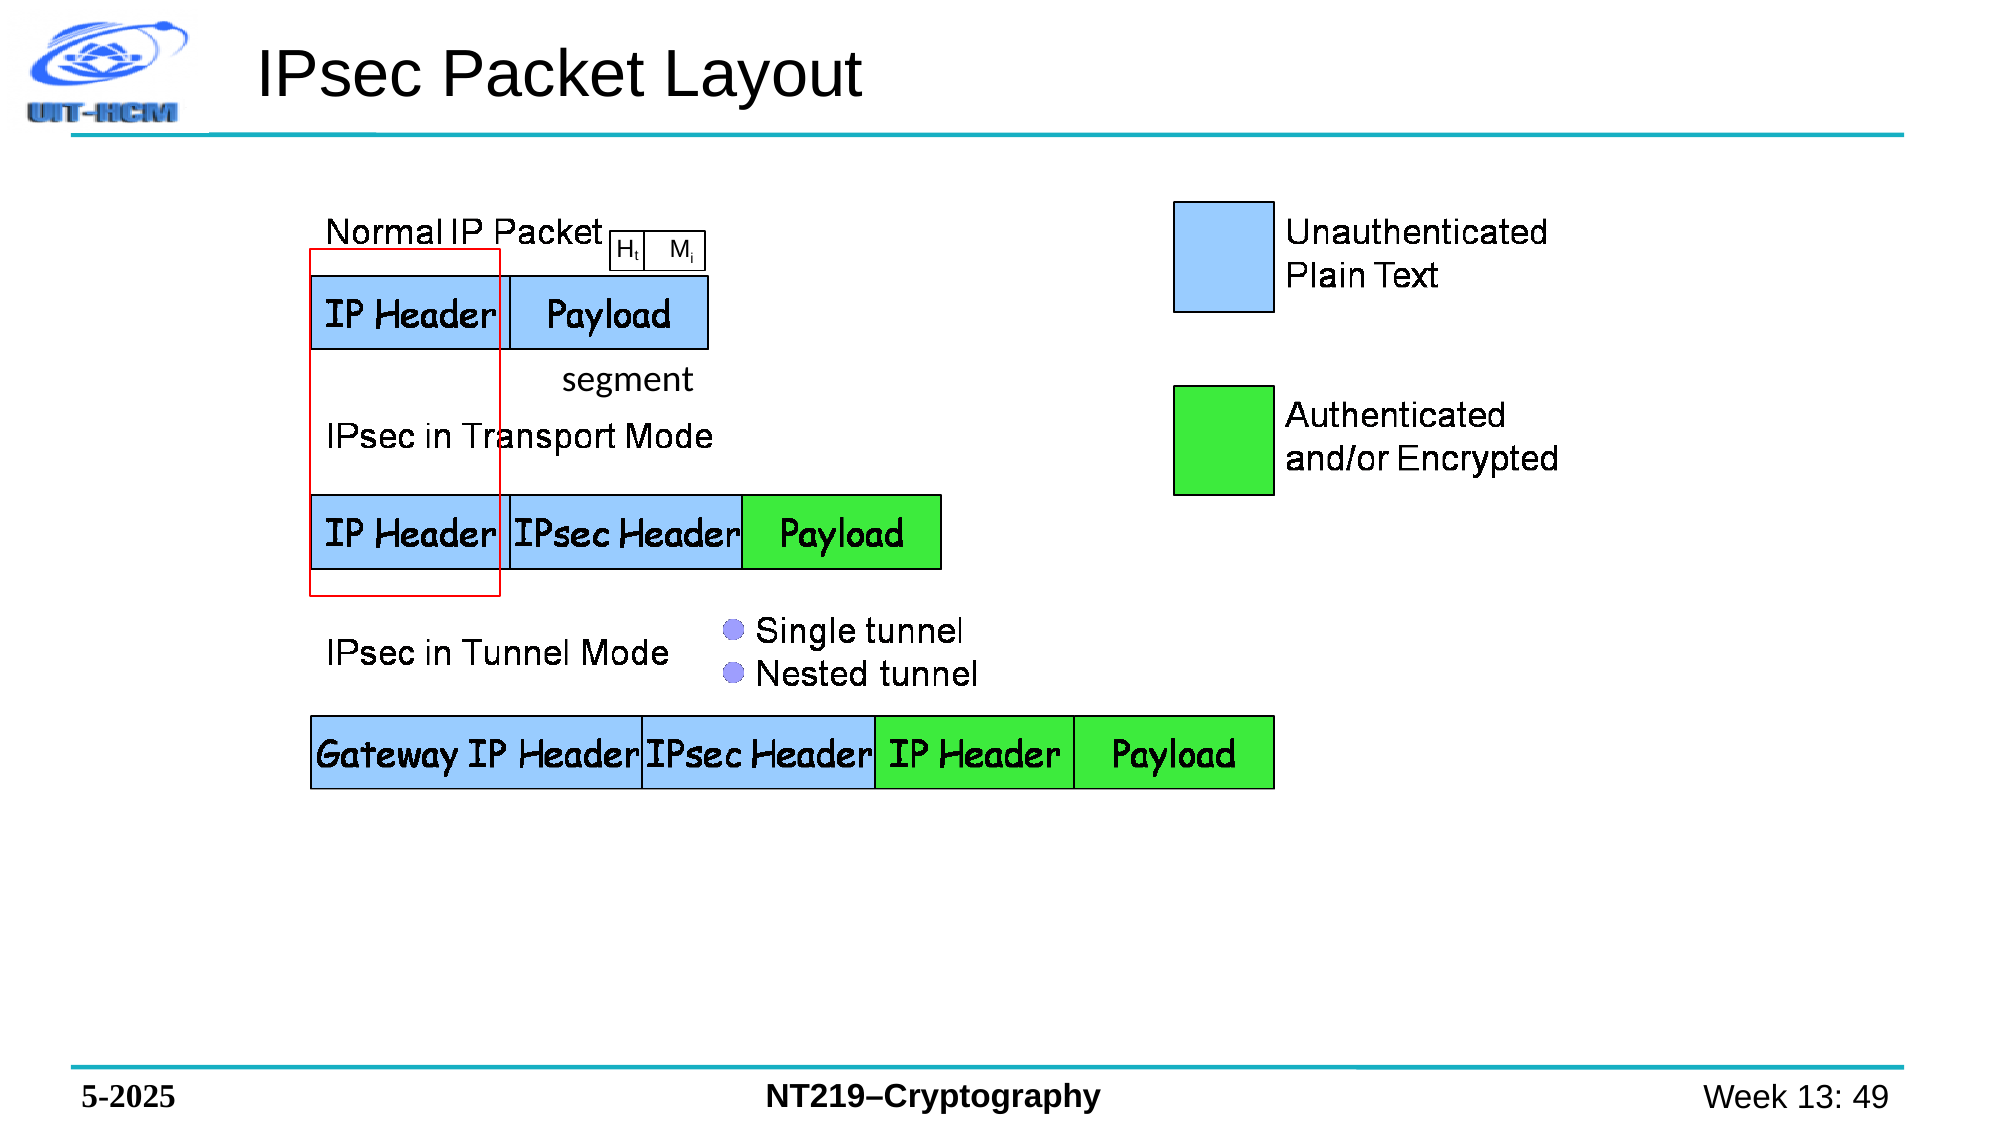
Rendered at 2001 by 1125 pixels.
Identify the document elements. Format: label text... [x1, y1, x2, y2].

picture [7, 9, 209, 133]
title IPsec Packet Layout [241, 0, 1170, 145]
picture [290, 196, 1581, 791]
